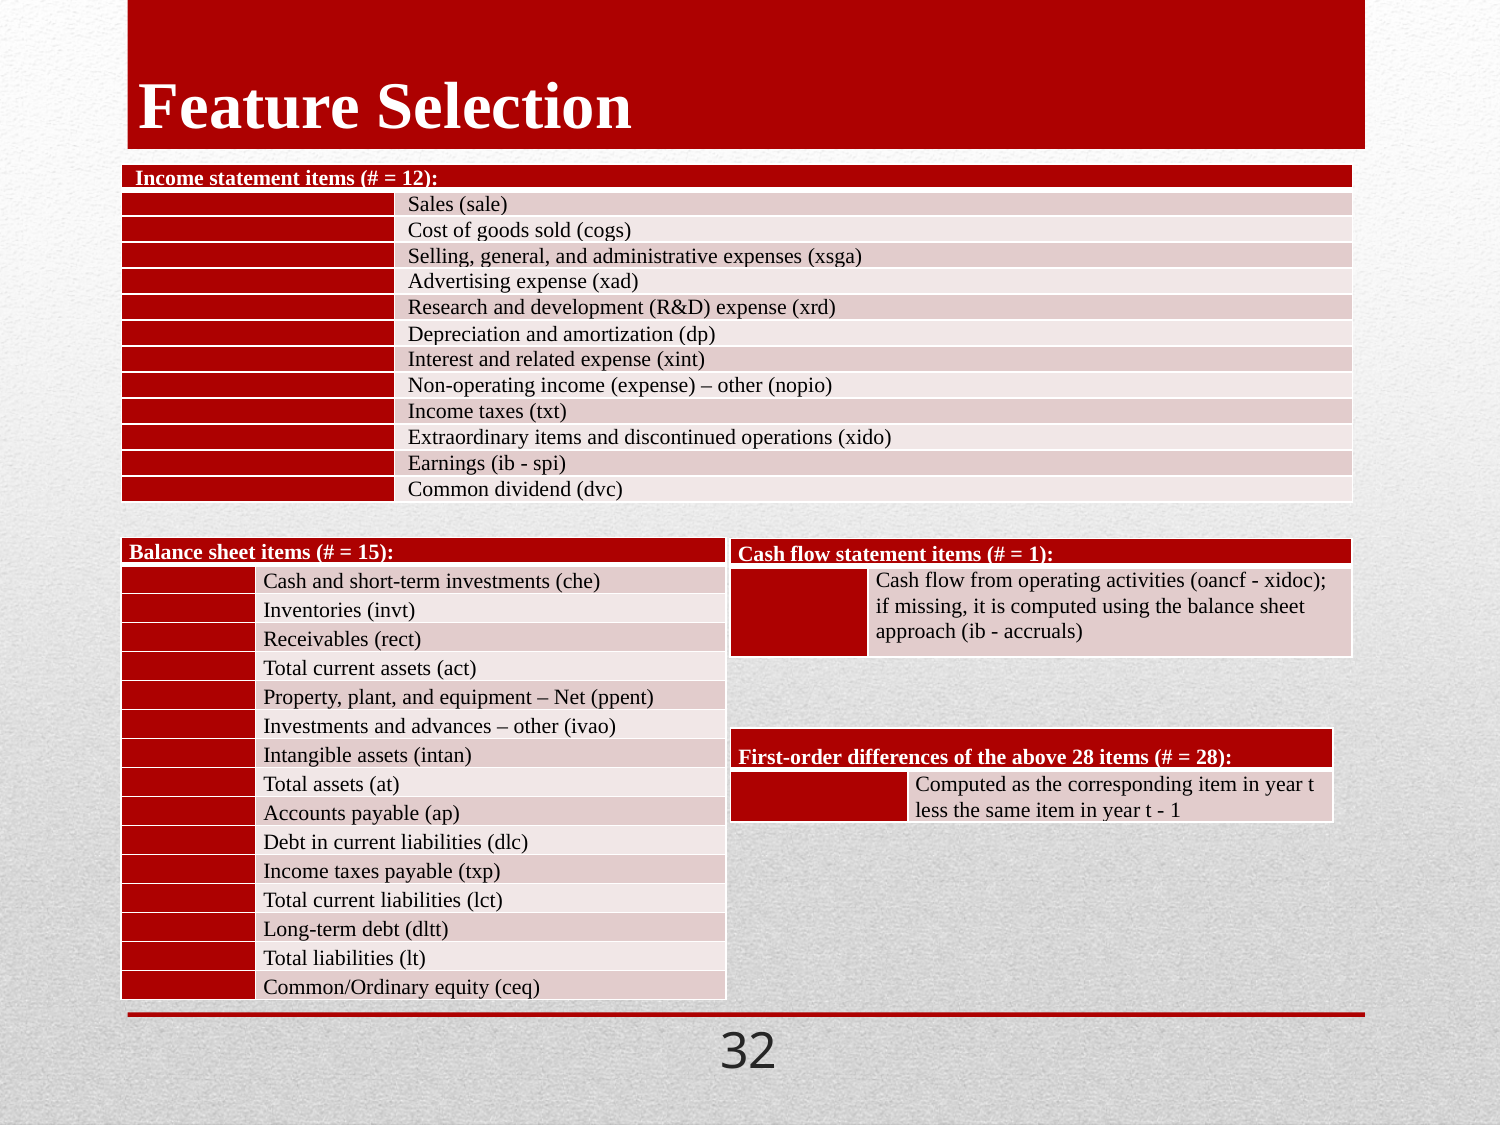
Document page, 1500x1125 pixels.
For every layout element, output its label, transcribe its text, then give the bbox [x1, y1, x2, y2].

slide_number 32 [667, 1023, 793, 1084]
title Feature Selection [123, 0, 1365, 149]
